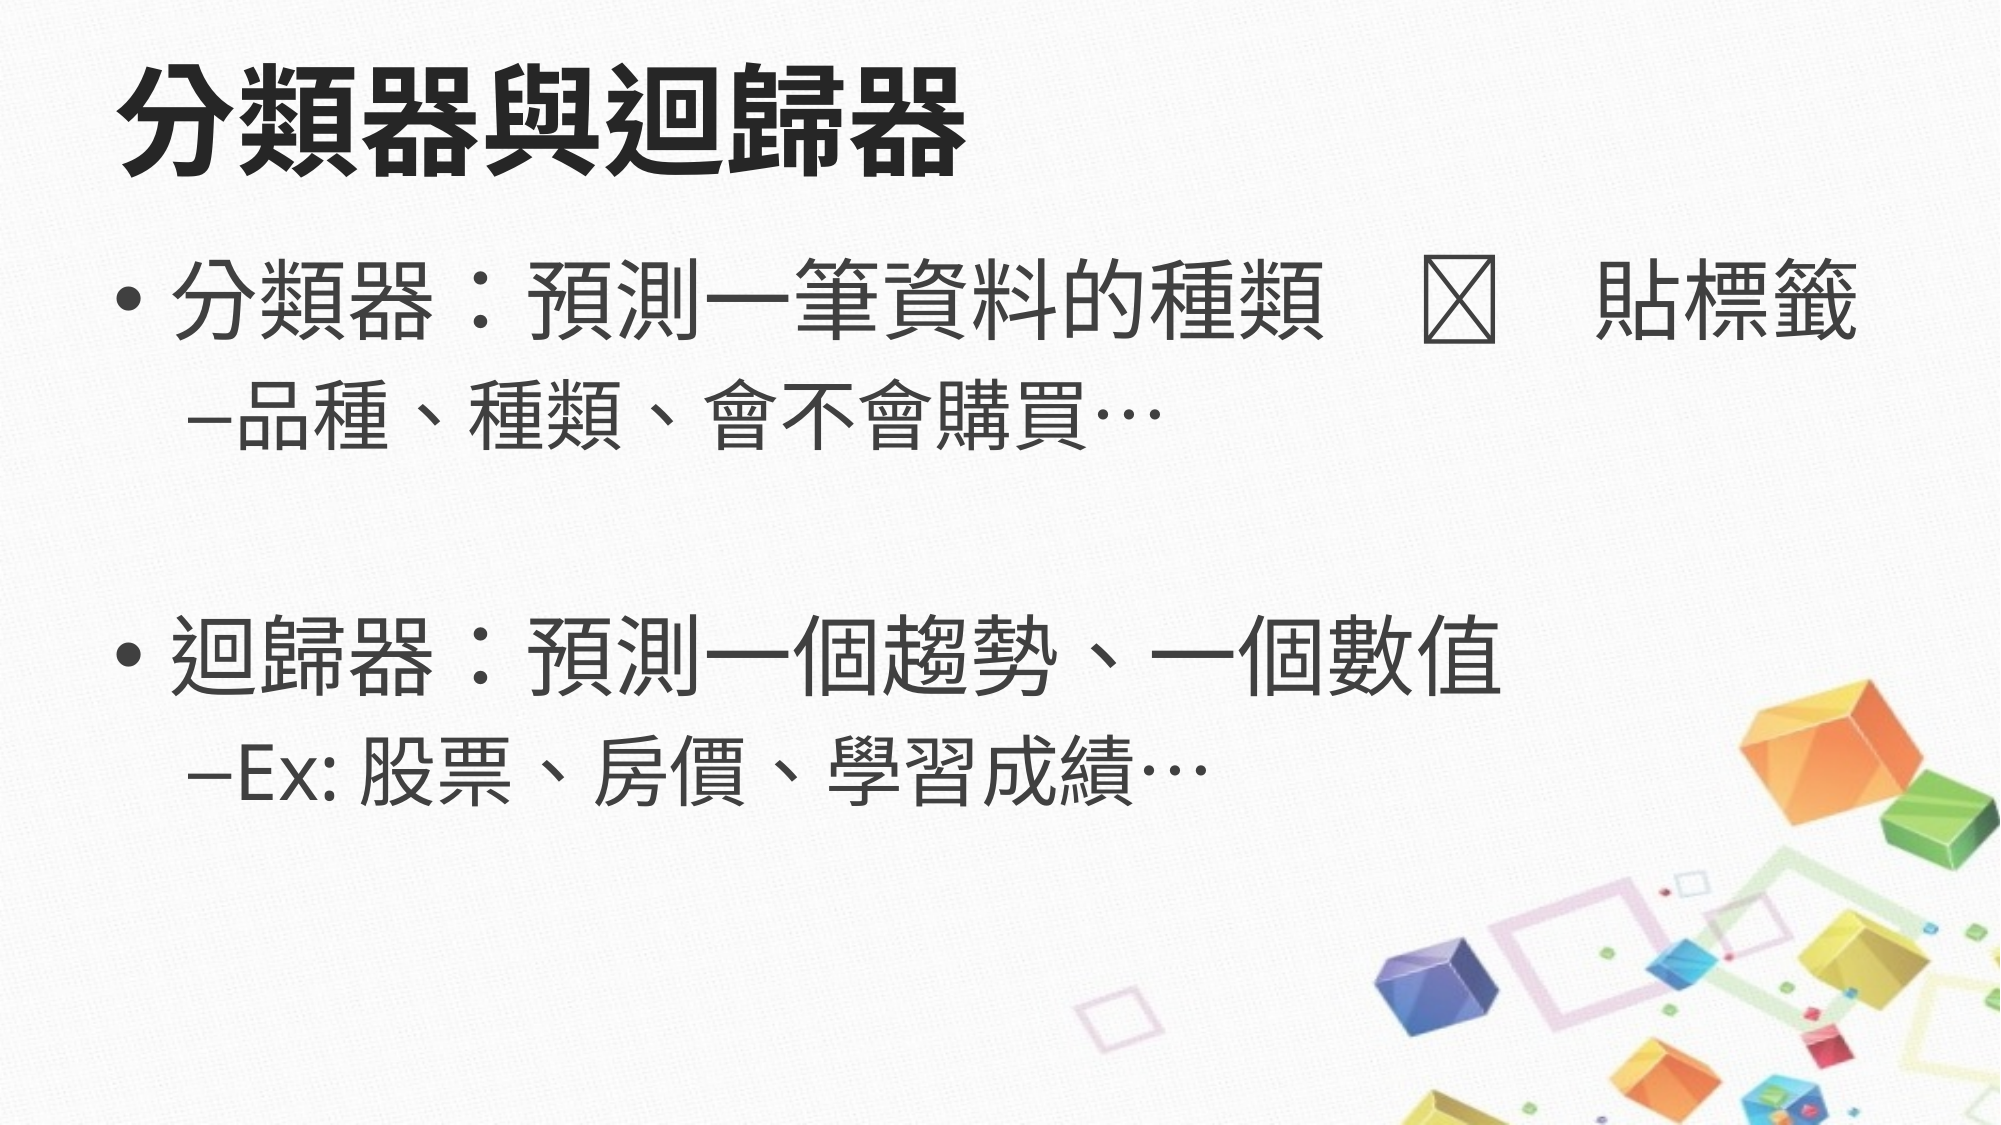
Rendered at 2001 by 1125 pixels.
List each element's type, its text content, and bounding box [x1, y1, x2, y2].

title 分類器與迴歸器 [99, 24, 1900, 212]
list 分類器：預測一筆資料的種類  貼標籤 品種、種類、會不會購買… 迴歸器：預測一個趨勢、一個數值 Ex:股票、房價、學習成績… [98, 236, 1899, 980]
